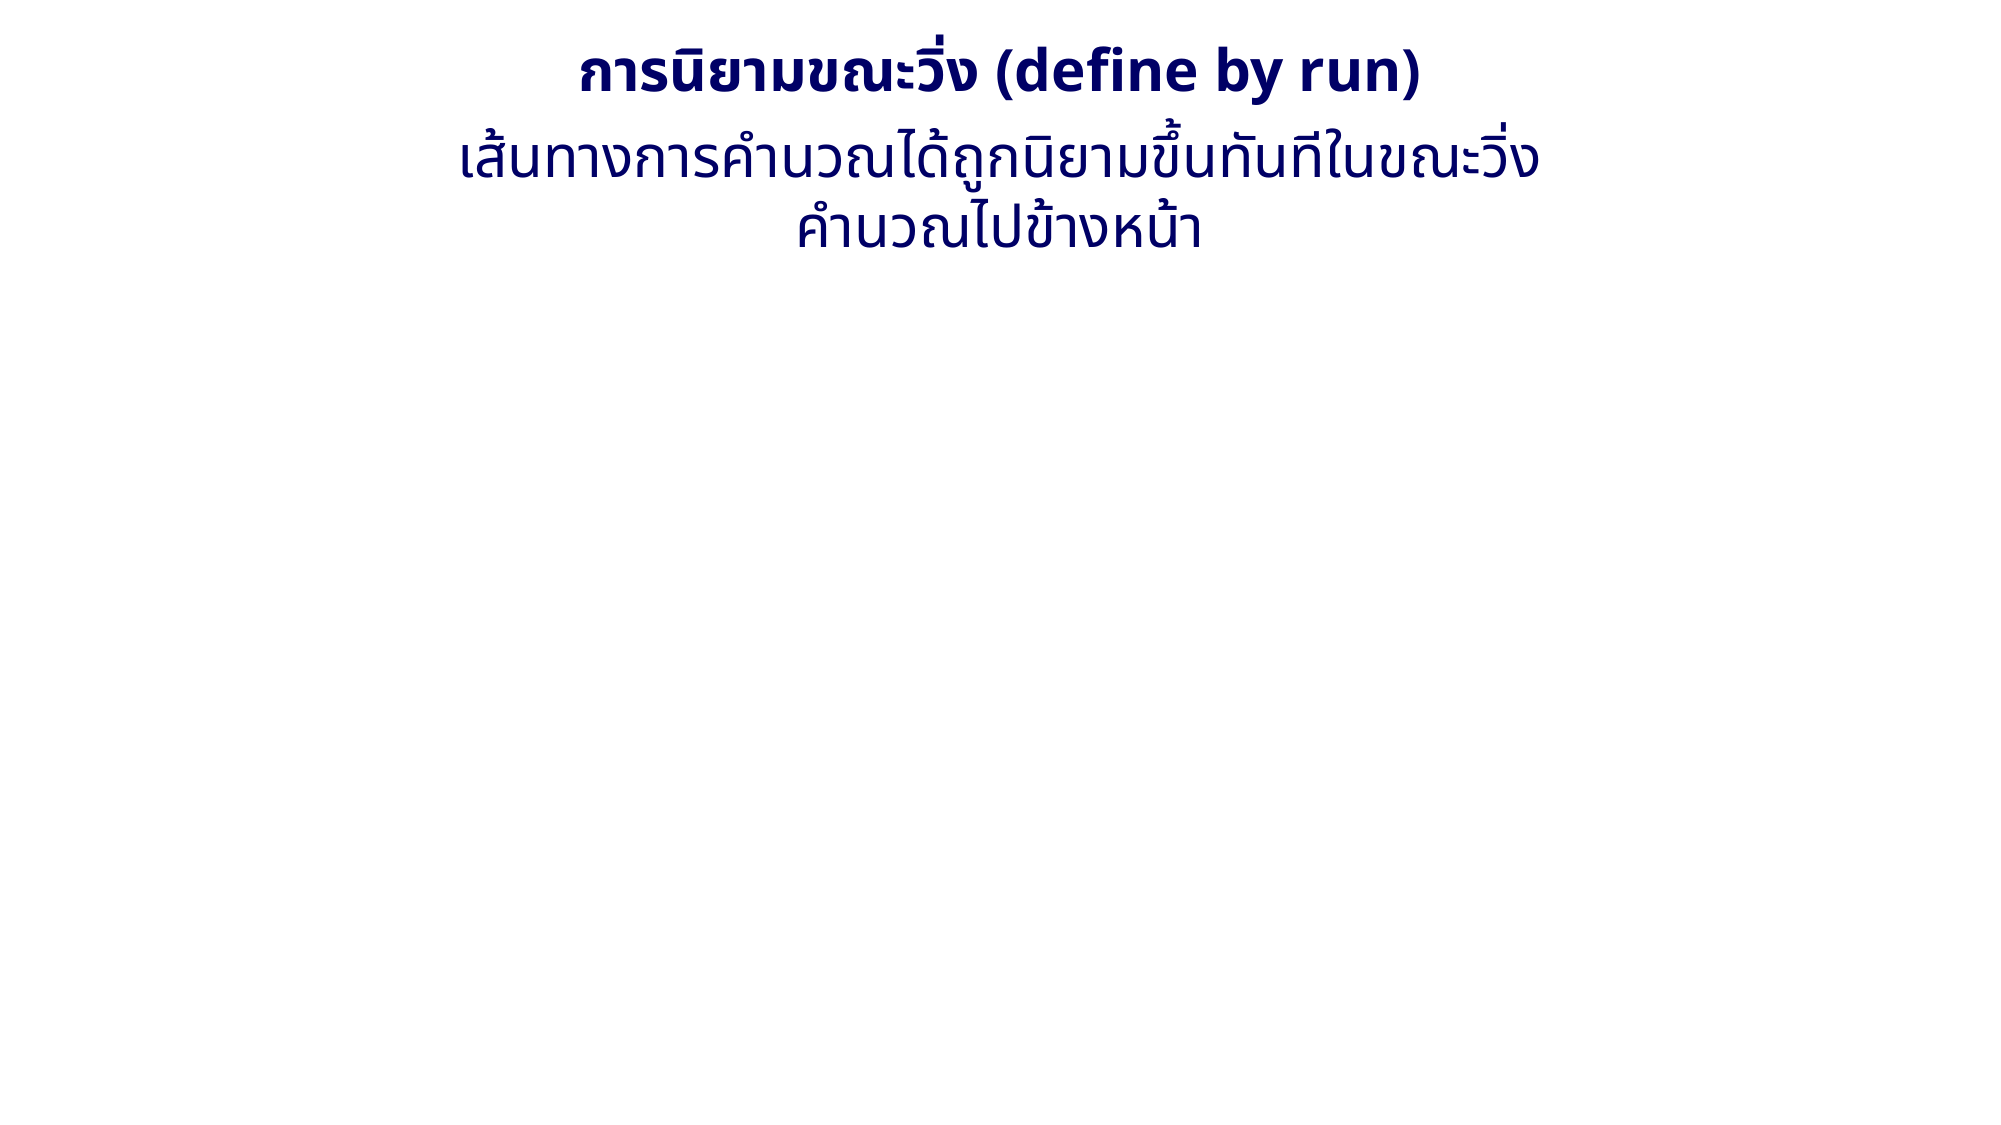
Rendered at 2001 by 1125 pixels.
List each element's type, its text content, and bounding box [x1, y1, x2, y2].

text_box เส้นทางการคำนวณได้ถูกนิยามขึ้นทันทีในขณะวิ่งคำนวณไปข้างหน้า [393, 111, 1607, 267]
text_box การนิยามขณะวิ่ง (define by run) [548, 25, 1452, 111]
